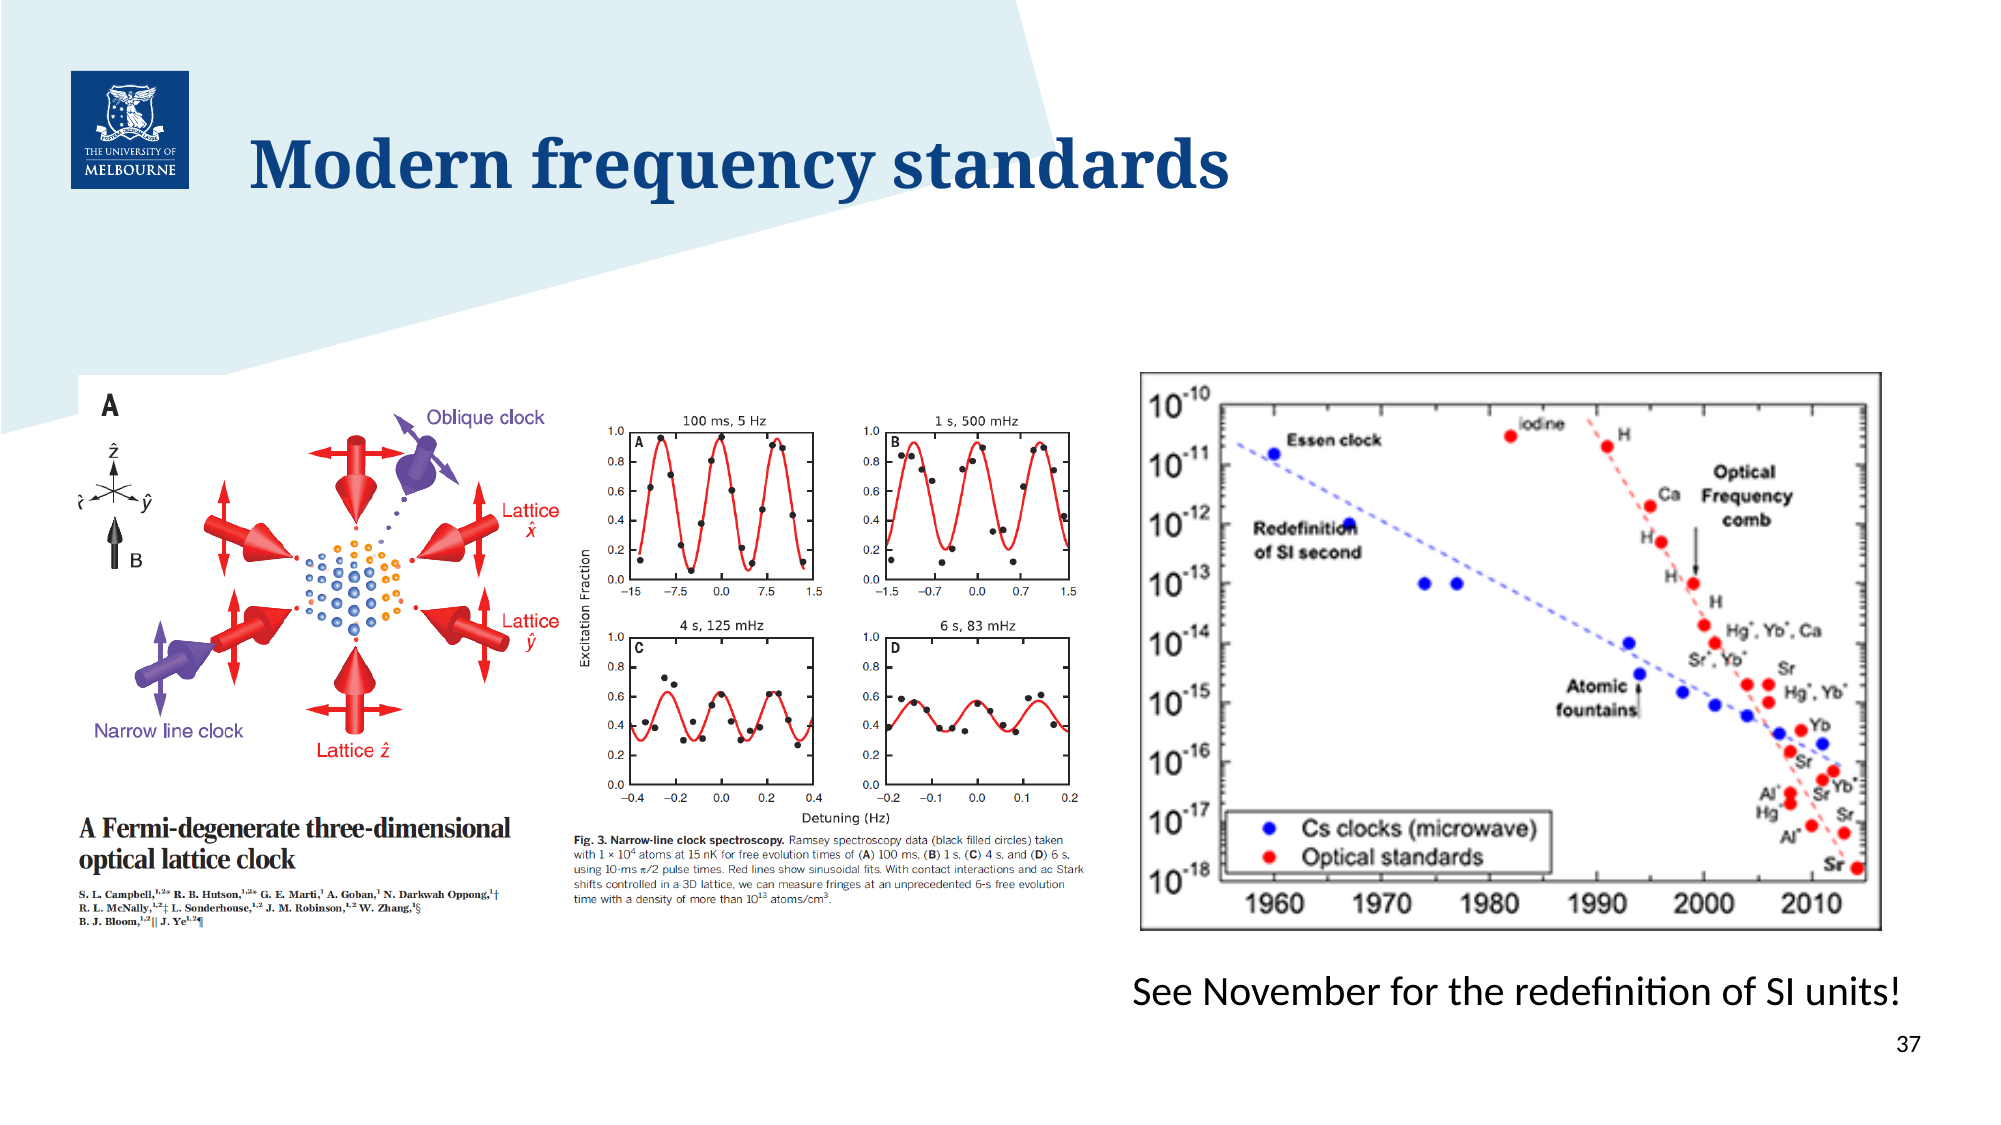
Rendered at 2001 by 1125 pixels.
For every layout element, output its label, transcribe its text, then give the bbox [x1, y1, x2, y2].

title Modern frequency standards [234, 64, 1924, 211]
text_box See November for the redefinition of SI units! [1117, 956, 1918, 1021]
picture [1139, 372, 1882, 931]
slide_number 37 [1797, 1012, 1922, 1073]
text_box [78, 375, 1092, 931]
